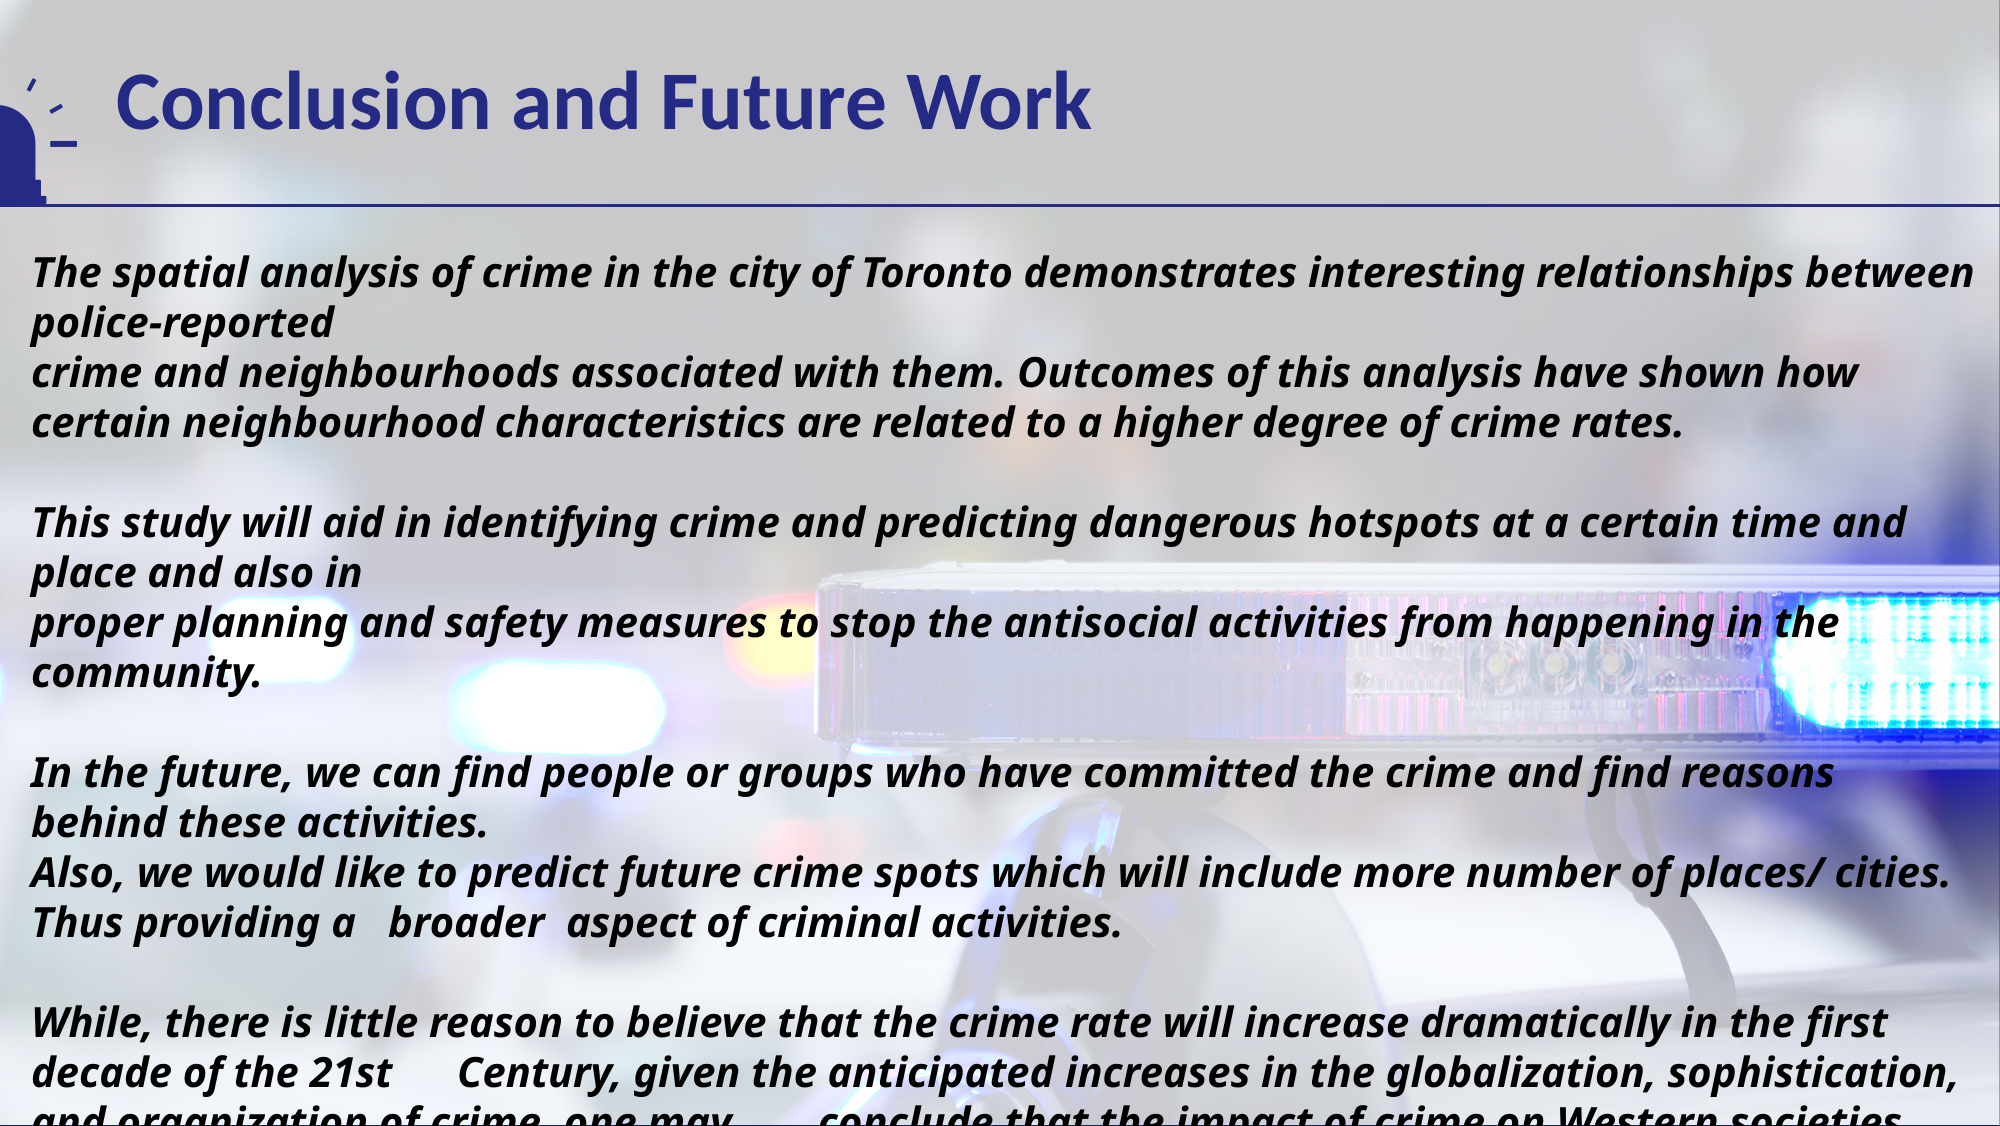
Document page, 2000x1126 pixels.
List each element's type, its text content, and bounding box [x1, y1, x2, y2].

title Conclusion and Future Work [99, 31, 1900, 163]
picture [0, 0, 2000, 1125]
text_box The spatial analysis of crime in the city of Toronto demonstrates interesting relationships between police-reported crime and neighbourhoods associated with them. Outcomes of this analysis have shown how certain neighbourhood characteristics are related to a higher degree of crime rates. This study will aid in identifying crime and predicting dangerous hotspots at a certain time and place and also in proper planning and safety measures to stop the antisocial activities from happening in the community. In the future, we can find people or groups who have committed the crime and find reasons behind these activities. Also, we would like to predict future crime spots which will include more number of places/ cities. Thus providing a broader aspect of criminal activities. While, there is little reason to believe that the crime rate will increase dramatically in the first decade of the 21st Century, given the anticipated increases in the globalization, sophistication, and organization of crime, one may conclude that the impact of crime on Western societies may be more severe than the one witnessed under a similar rate of crime in the past.The goal of any society shouldn’t be to just catch criminals but to prevent crimes from happening in the first place. [16, 238, 1992, 1126]
